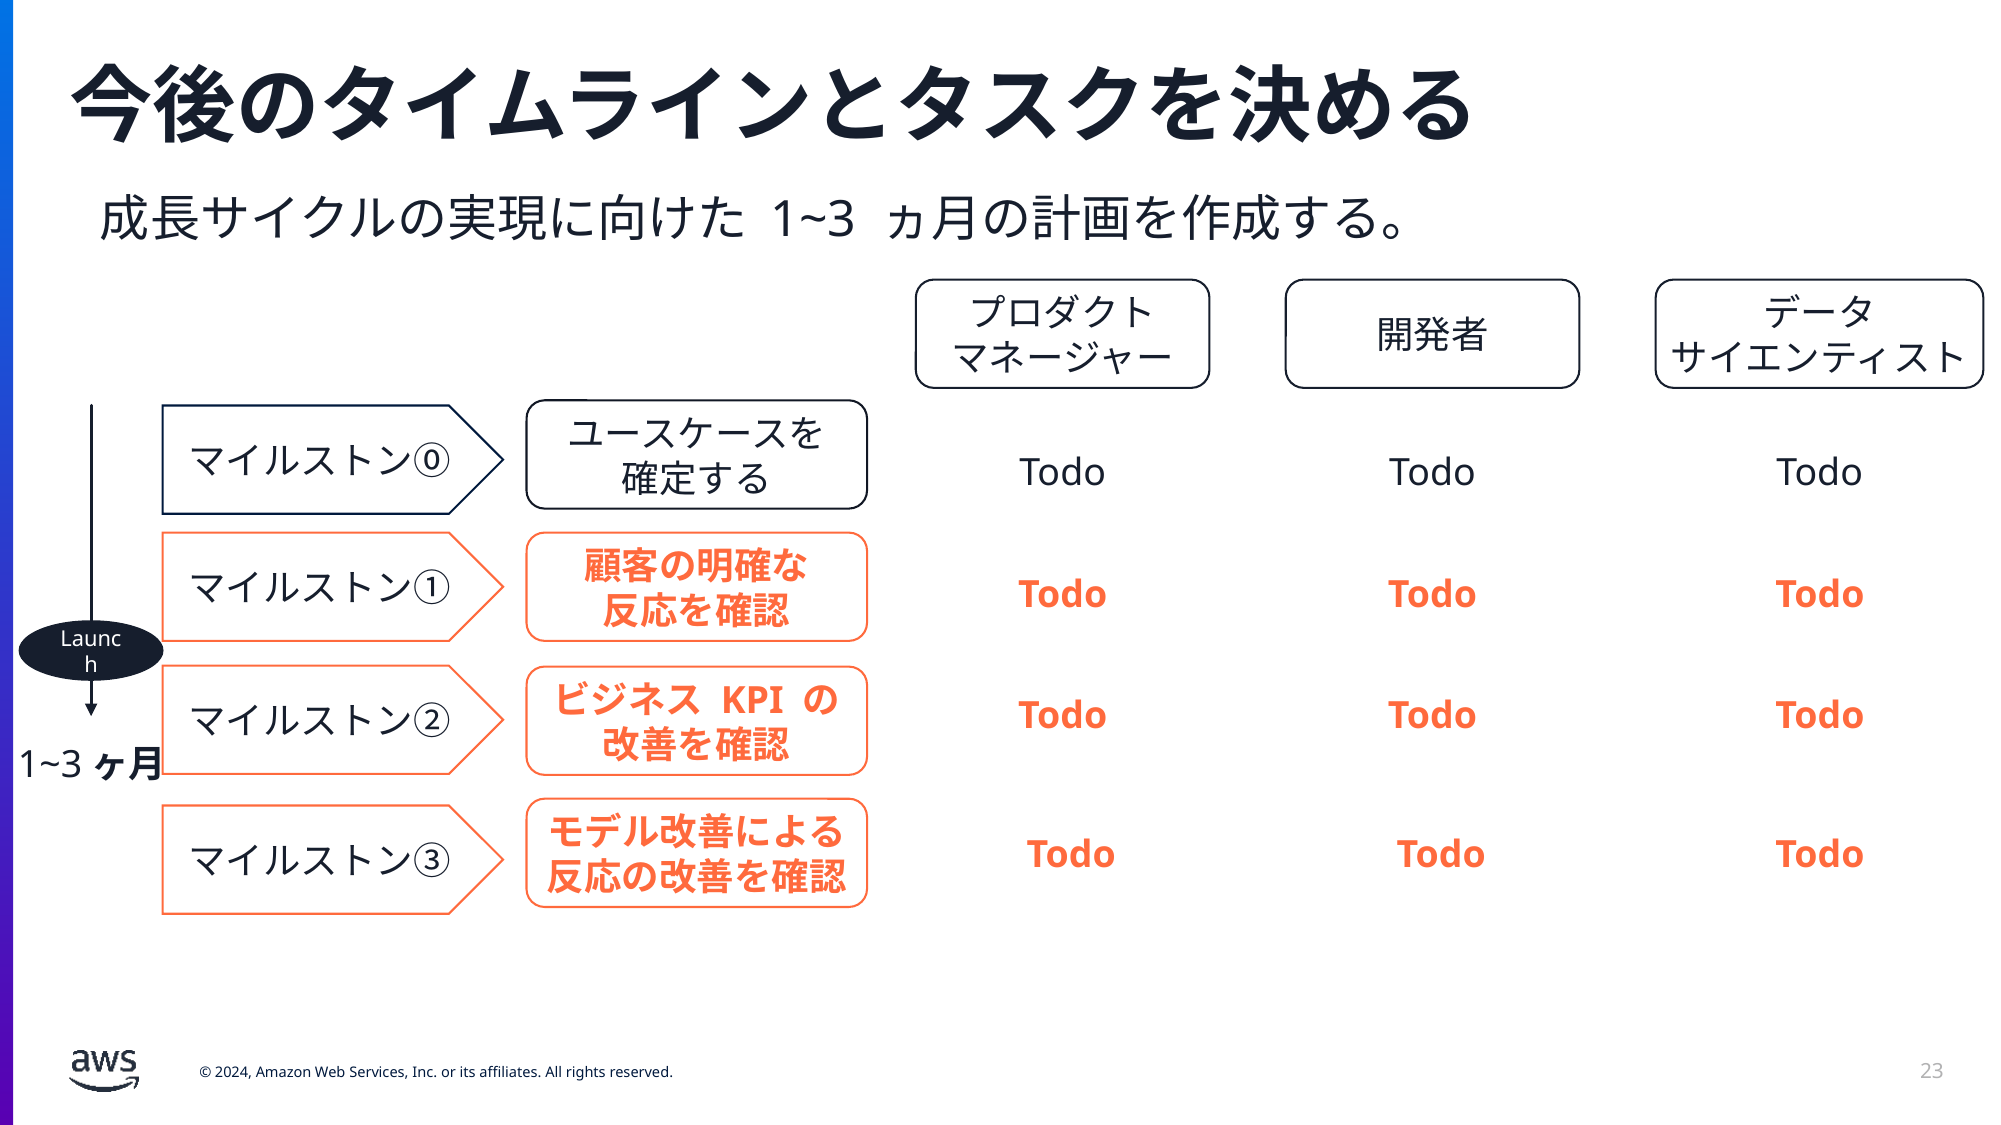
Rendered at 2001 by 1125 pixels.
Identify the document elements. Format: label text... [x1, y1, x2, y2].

slide_number 23 [1493, 1041, 1944, 1102]
text_box Todo [1285, 683, 1580, 744]
text_box Launch [92, 619, 165, 682]
text_box Todo [915, 562, 1210, 623]
text_box Todo [915, 440, 1210, 501]
text_box Todo [1285, 562, 1580, 623]
text_box マイルストン③ [161, 804, 505, 915]
title 今後のタイムラインとタスクを決める [69, 56, 1944, 163]
text_box データ サイエンティスト [1654, 278, 1985, 389]
text_box 顧客の明確な 反応を確認 [525, 531, 869, 642]
text_box Todo [924, 822, 1219, 883]
list 成長サイクルの実現に向けた 1~3 ヵ月の計画を作成する。 [99, 178, 1900, 255]
text_box Launch [17, 619, 91, 682]
text_box Todo [1673, 822, 1967, 883]
text_box マイルストン② [161, 664, 505, 775]
text_box ビジネス KPI の 改善を確認 [525, 665, 869, 776]
picture [69, 1050, 139, 1092]
text_box マイルストン⓪ [161, 404, 505, 515]
text_box Todo [1673, 683, 1967, 744]
text_box ユースケースを 確定する [525, 399, 869, 510]
text_box Todo [1673, 440, 1967, 501]
text_box 1~3ヶ月 [0, 732, 185, 793]
text_box Todo [915, 683, 1210, 744]
text_box プロダクト マネージャー [914, 278, 1211, 389]
text_box モデル改善による反応の改善を確認 [525, 797, 869, 909]
text_box Todo [1673, 562, 1967, 623]
text_box Todo [1294, 822, 1588, 883]
text_box マイルストン① [161, 531, 505, 642]
text_box 開発者 [1284, 278, 1581, 389]
text_box Todo [1285, 440, 1580, 501]
